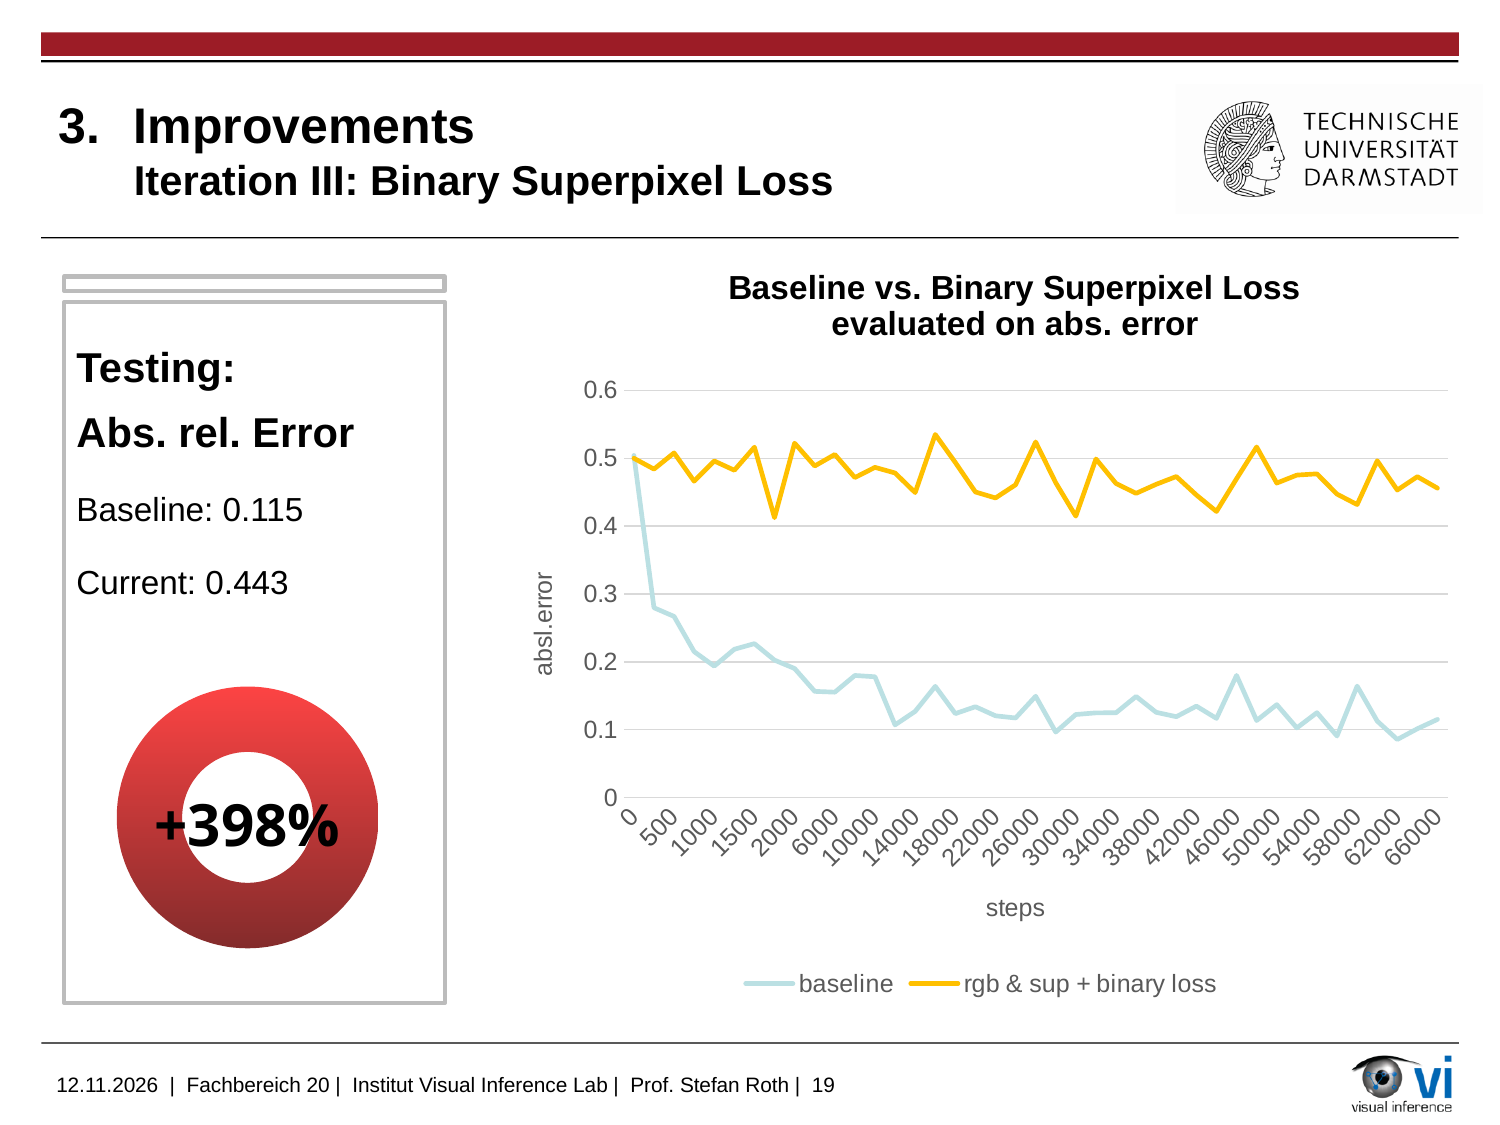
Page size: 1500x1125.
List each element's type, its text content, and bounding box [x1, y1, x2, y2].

picture [1351, 1055, 1500, 1112]
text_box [63, 276, 446, 1004]
title Improvements Iteration III: Binary Superpixel Loss [58, 79, 1149, 218]
chart [495, 246, 1468, 1004]
chart [40, 618, 422, 1004]
picture [1175, 84, 1483, 214]
